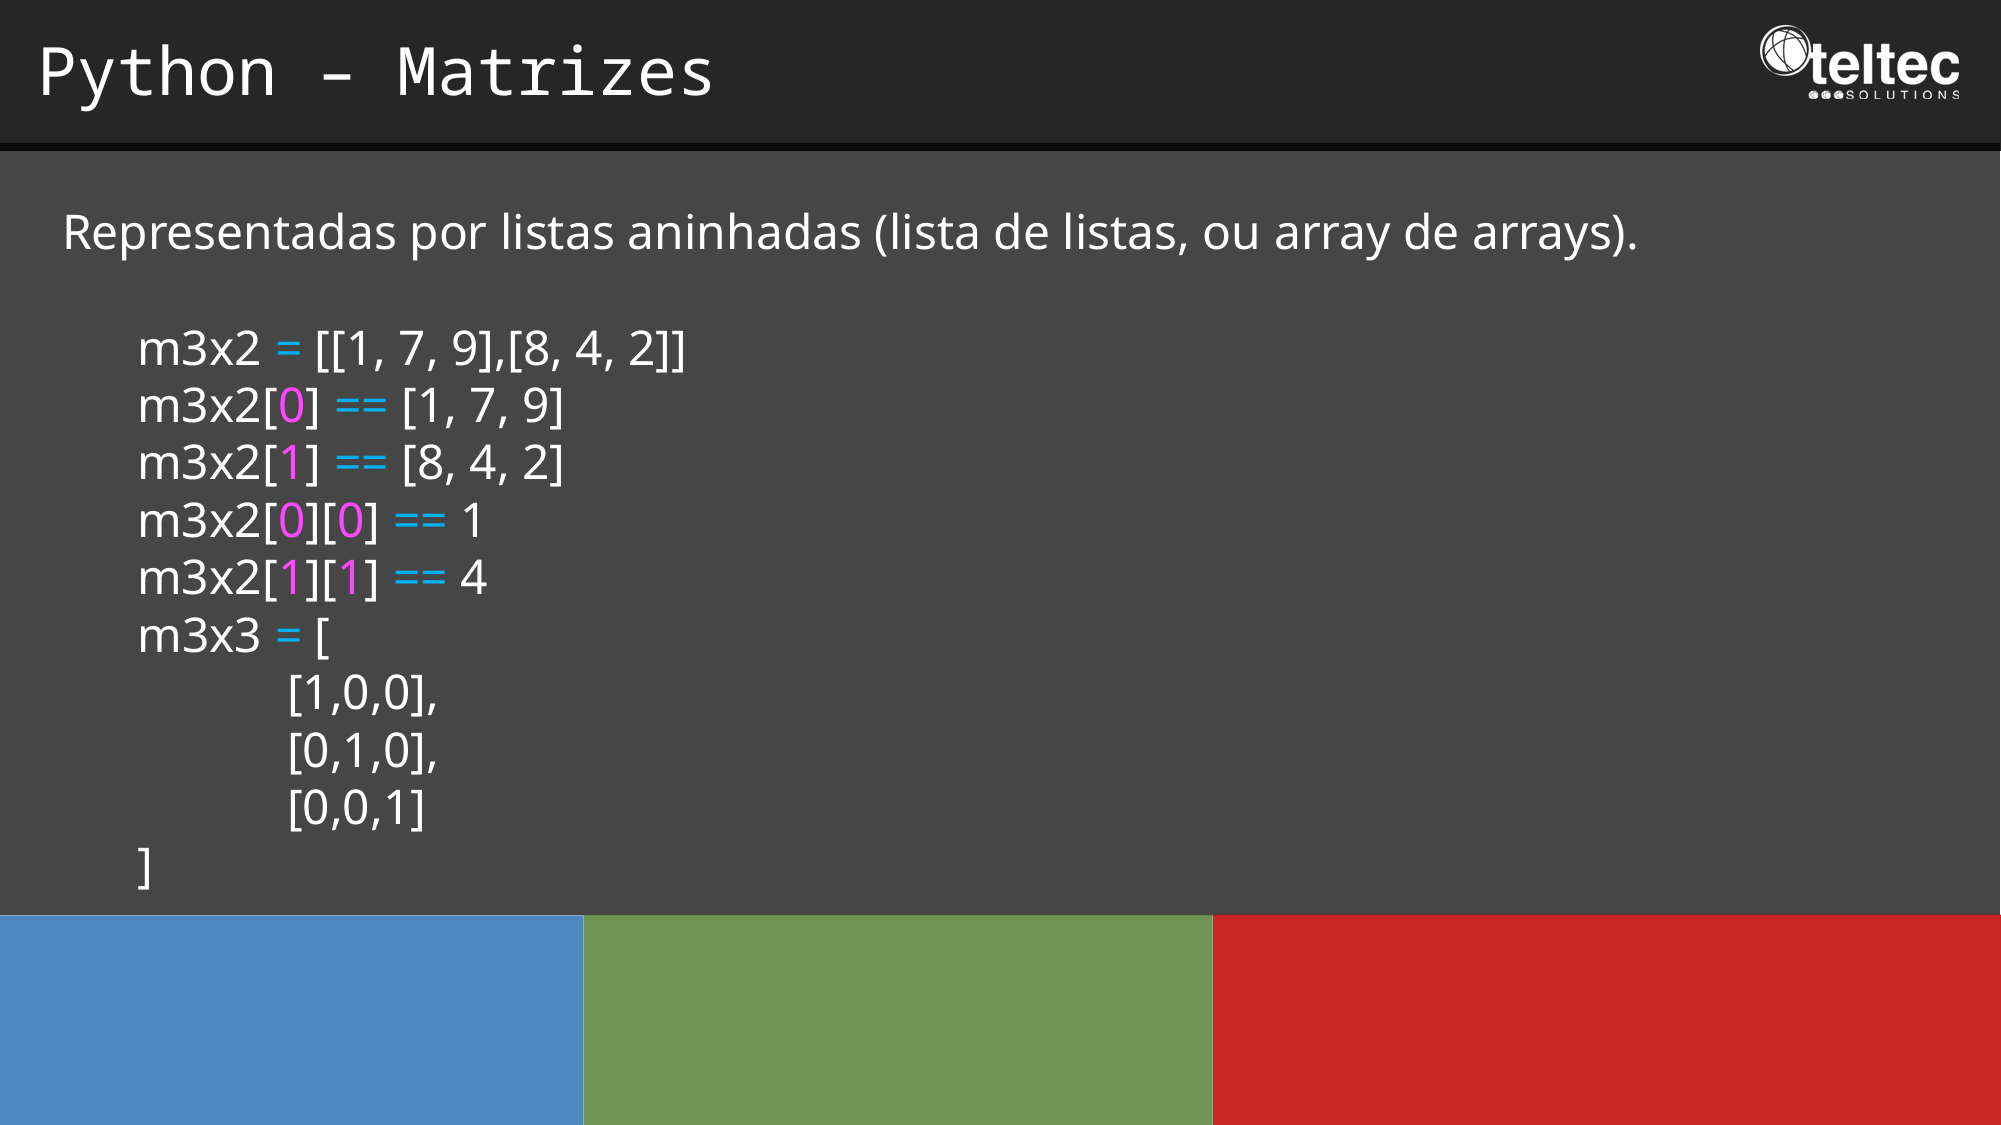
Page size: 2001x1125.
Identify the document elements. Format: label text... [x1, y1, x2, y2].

text_box Python – Matrizes [22, 20, 733, 116]
text_box Representadas por listas aninhadas (lista de listas, ou array de arrays). m3x2 = [[1, 7, 9],[8, 4, 2]] m3x2[0] == [1, 7, 9] m3x2[1] == [8, 4, 2] m3x2[0][0] == 1 m3x2[1][1] == 4 m3x3 = [ [1,0,0], [0,1,0], [0,0,1] ] [47, 194, 1943, 866]
